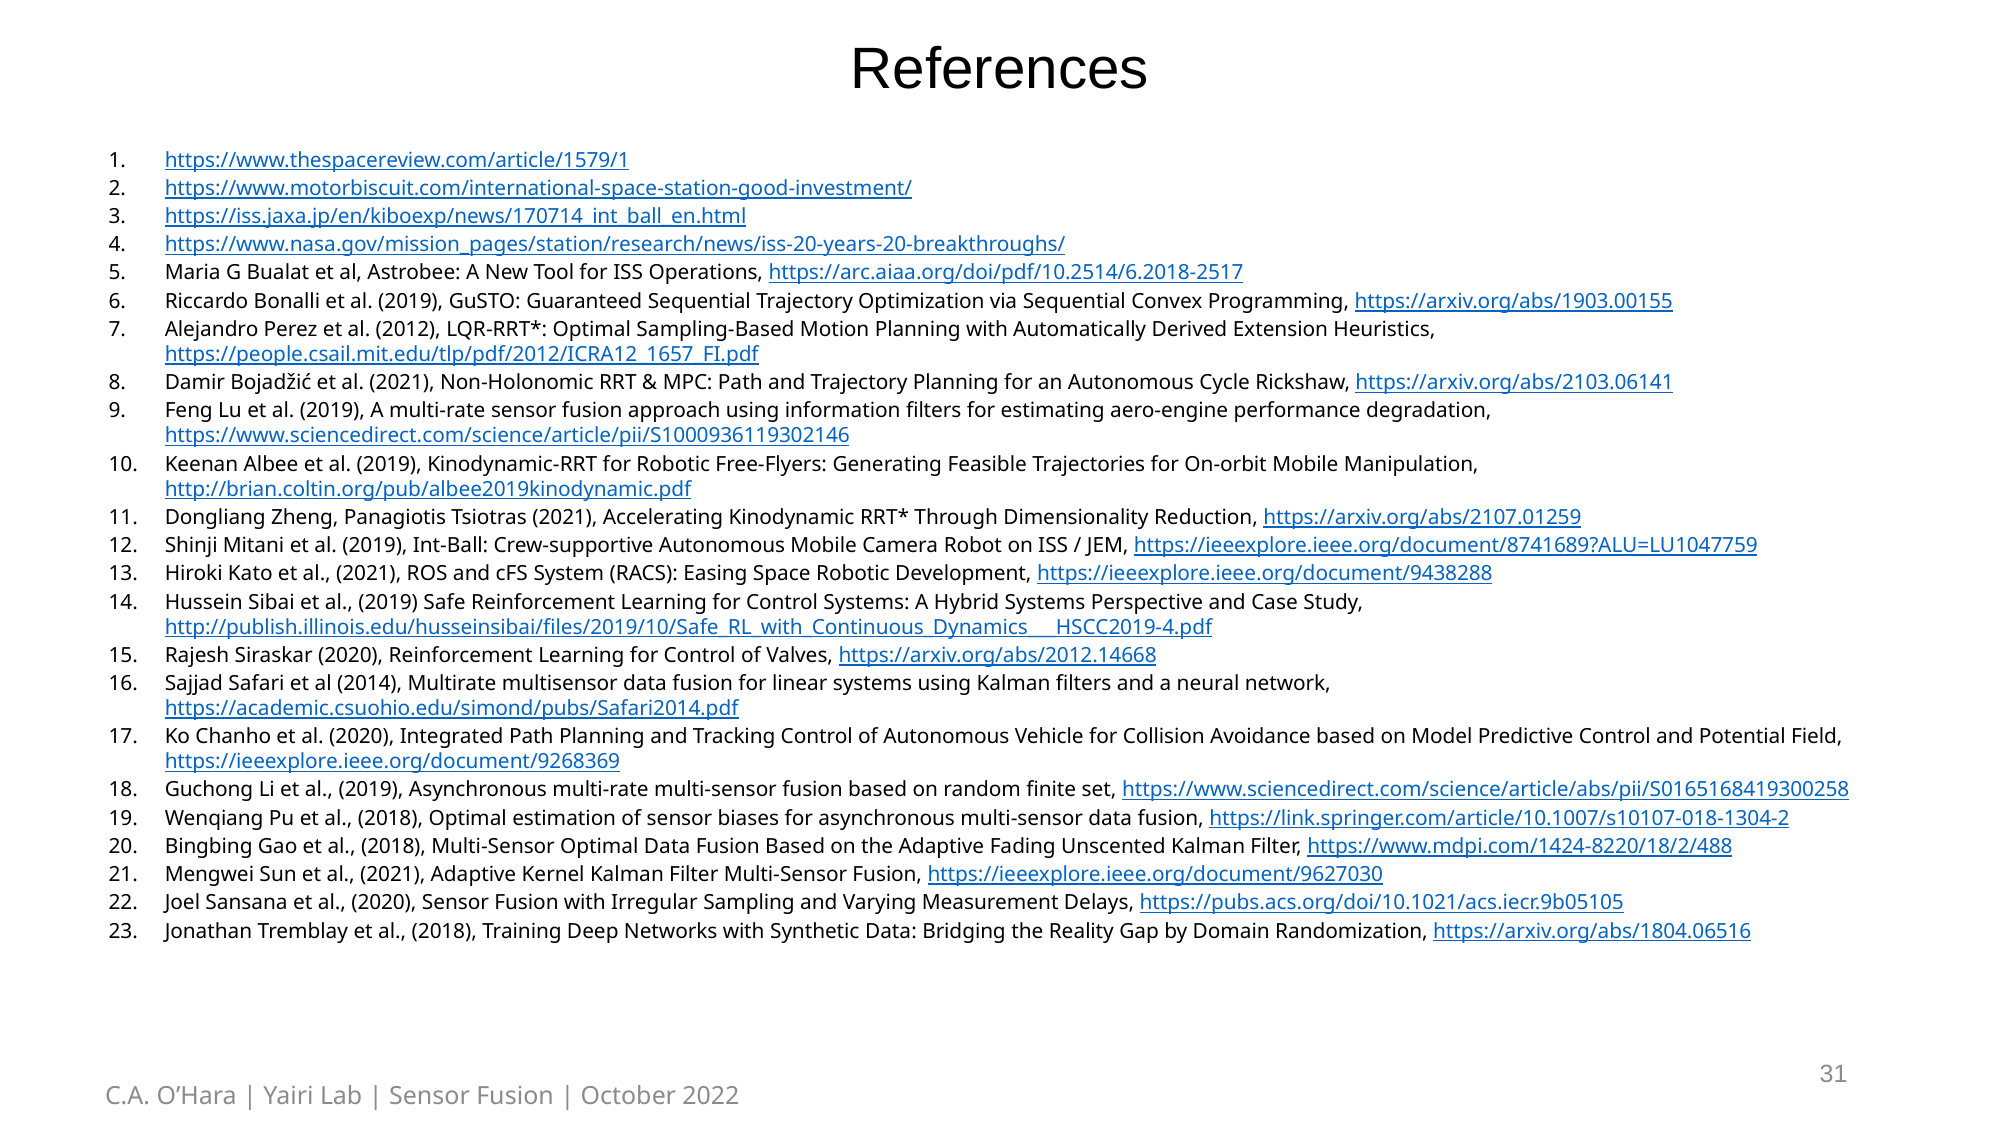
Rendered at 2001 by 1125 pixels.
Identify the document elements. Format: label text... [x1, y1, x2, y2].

slide_number 31 [1412, 1078, 1863, 1103]
text_box https://www.thespacereview.com/article/1579/1 https://www.motorbiscuit.com/international-space-station-good-investment/ https://iss.jaxa.jp/en/kiboexp/news/170714_int_ball_en.html https://www.nasa.gov/mission_pages/station/research/news/iss-20-years-20-breakthroughs/ Maria G Bualat et al, Astrobee: A New Tool for ISS Operations, https://arc.aiaa.org/doi/pdf/10.2514/6.2018-2517 Riccardo Bonalli et al. (2019), GuSTO: Guaranteed Sequential Trajectory Optimization via Sequential Convex Programming, https://arxiv.org/abs/1903.00155 Alejandro Perez et al. (2012), LQR-RRT*: Optimal Sampling-Based Motion Planning with Automatically Derived Extension Heuristics, https://people.csail.mit.edu/tlp/pdf/2012/ICRA12_1657_FI.pdf Damir Bojadžić et al. (2021), Non-Holonomic RRT & MPC: Path and Trajectory Planning for an Autonomous Cycle Rickshaw, https://arxiv.org/abs/2103.06141 Feng Lu et al. (2019), A multi-rate sensor fusion approach using information filters for estimating aero-engine performance degradation, https://www.sciencedirect.com/science/article/pii/S1000936119302146 Keenan Albee et al. (2019), Kinodynamic-RRT for Robotic Free-Flyers: Generating Feasible Trajectories for On-orbit Mobile Manipulation, http://brian.coltin.org/pub/albee2019kinodynamic.pdf Dongliang Zheng, Panagiotis Tsiotras (2021), Accelerating Kinodynamic RRT* Through Dimensionality Reduction, https://arxiv.org/abs/2107.01259 Shinji Mitani et al. (2019), Int-Ball: Crew-supportive Autonomous Mobile Camera Robot on ISS / JEM, https://ieeexplore.ieee.org/document/8741689?ALU=LU1047759 Hiroki Kato et al., (2021), ROS and cFS System (RACS): Easing Space Robotic Development, https://ieeexplore.ieee.org/document/9438288 Hussein Sibai et al., (2019) Safe Reinforcement Learning for Control Systems: A Hybrid Systems Perspective and Case Study, http://publish.illinois.edu/husseinsibai/files/2019/10/Safe_RL_with_Continuous_Dynamics___HSCC2019-4.pdf Rajesh Siraskar (2020), Reinforcement Learning for Control of Valves, https://arxiv.org/abs/2012.14668 Sajjad Safari et al (2014), Multirate multisensor data fusion for linear systems using Kalman filters and a neural network, https://academic.csuohio.edu/simond/pubs/Safari2014.pdf Ko Chanho et al. (2020), Integrated Path Planning and Tracking Control of Autonomous Vehicle for Collision Avoidance based on Model Predictive Control and Potential Field, https://ieeexplore.ieee.org/document/9268369 Guchong Li et al., (2019), Asynchronous multi-rate multi-sensor fusion based on random finite set, https://www.sciencedirect.com/science/article/abs/pii/S0165168419300258 Wenqiang Pu et al., (2018), Optimal estimation of sensor biases for asynchronous multi-sensor data fusion, https://link.springer.com/article/10.1007/s10107-018-1304-2 Bingbing Gao et al., (2018), Multi-Sensor Optimal Data Fusion Based on the Adaptive Fading Unscented Kalman Filter, https://www.mdpi.com/1424-8220/18/2/488 Mengwei Sun et al., (2021), Adaptive Kernel Kalman Filter Multi-Sensor Fusion, https://ieeexplore.ieee.org/document/9627030 Joel Sansana et al., (2020), Sensor Fusion with Irregular Sampling and Varying Measurement Delays, https://pubs.acs.org/doi/10.1021/acs.iecr.9b05105 Jonathan Tremblay et al., (2018), Training Deep Networks with Synthetic Data: Bridging the Reality Gap by Domain Randomization, https://arxiv.org/abs/1804.06516 [93, 138, 1907, 1078]
text_box References [835, 22, 1165, 108]
footer C.A. O’Hara | Yairi Lab | Sensor Fusion | October 2022 [0, 1065, 853, 1125]
